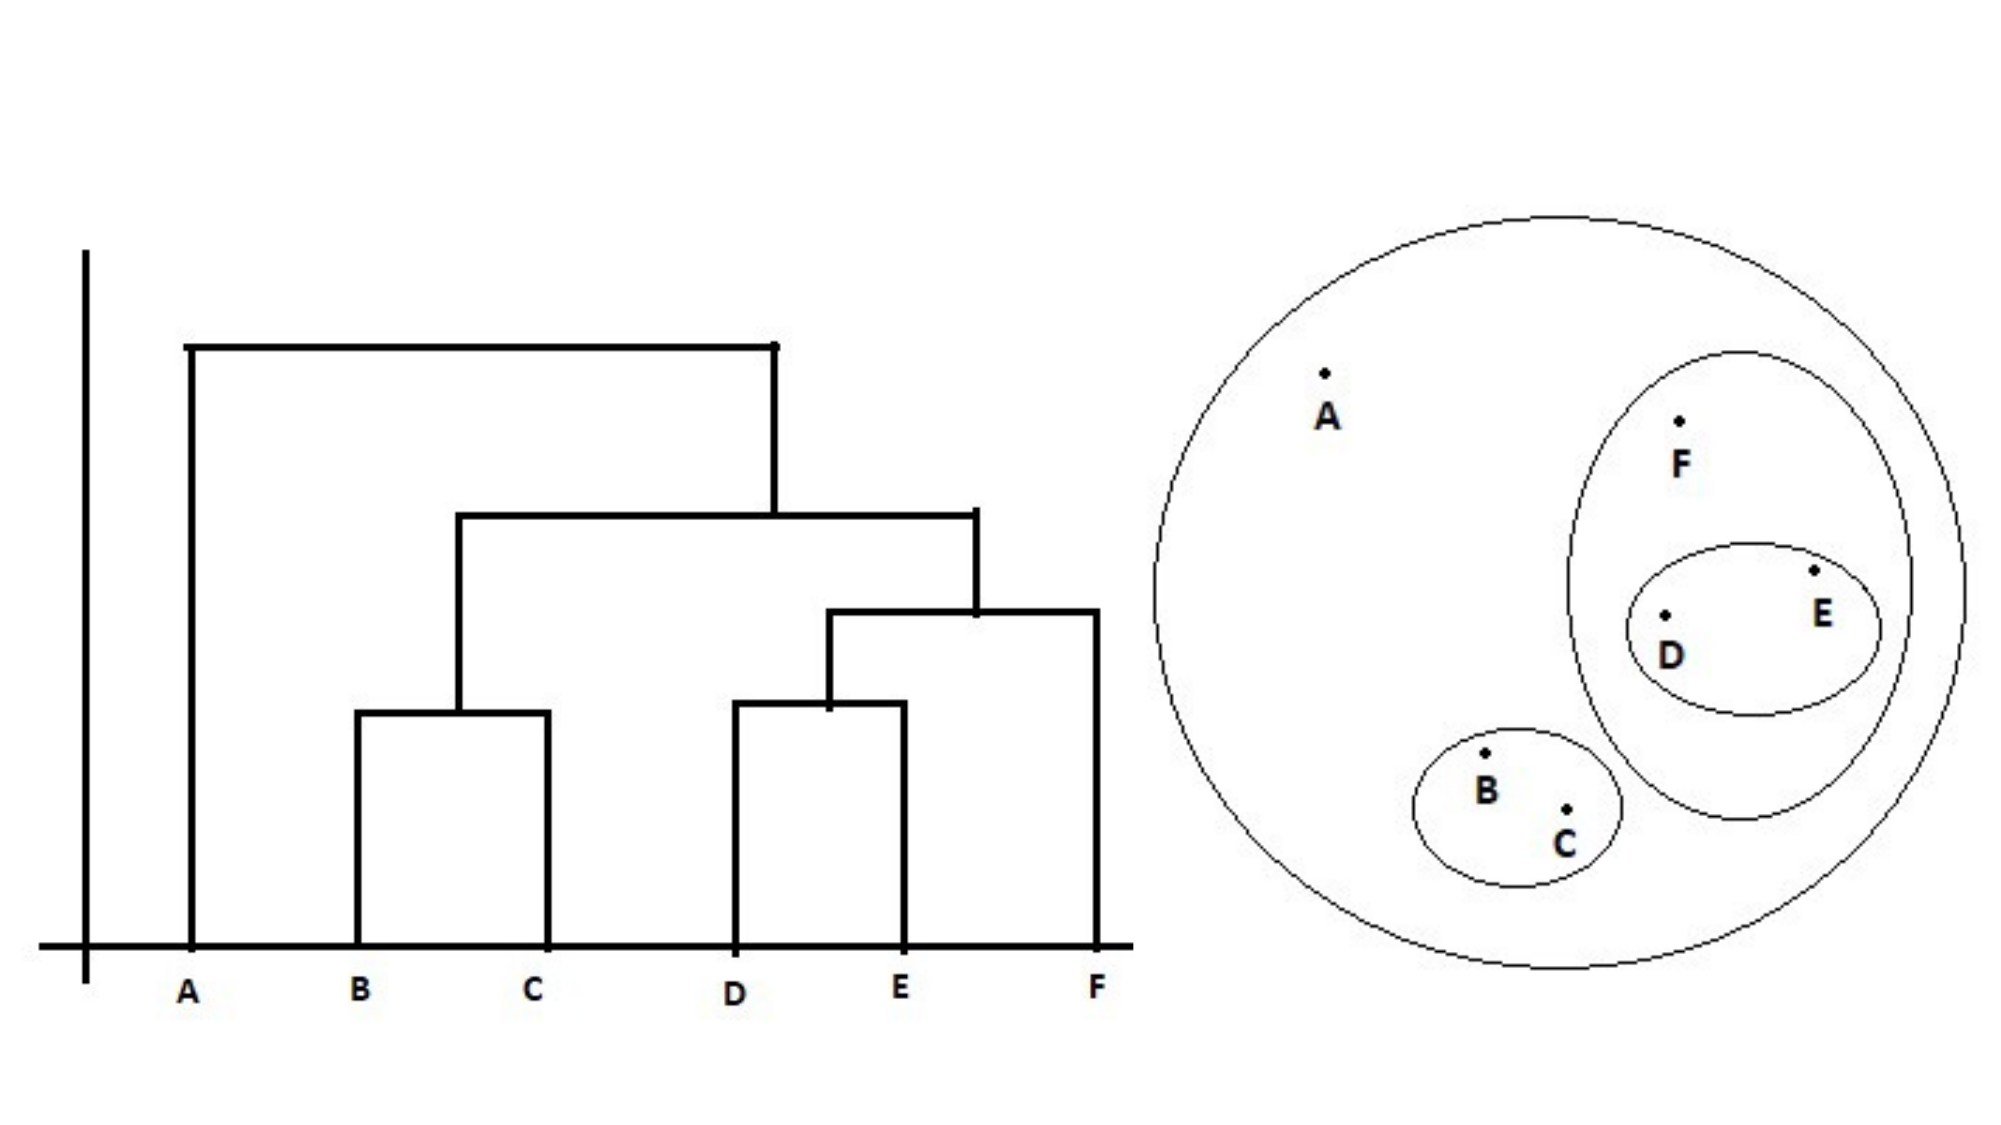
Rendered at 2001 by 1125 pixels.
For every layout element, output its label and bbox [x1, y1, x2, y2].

picture [0, 177, 2000, 1029]
